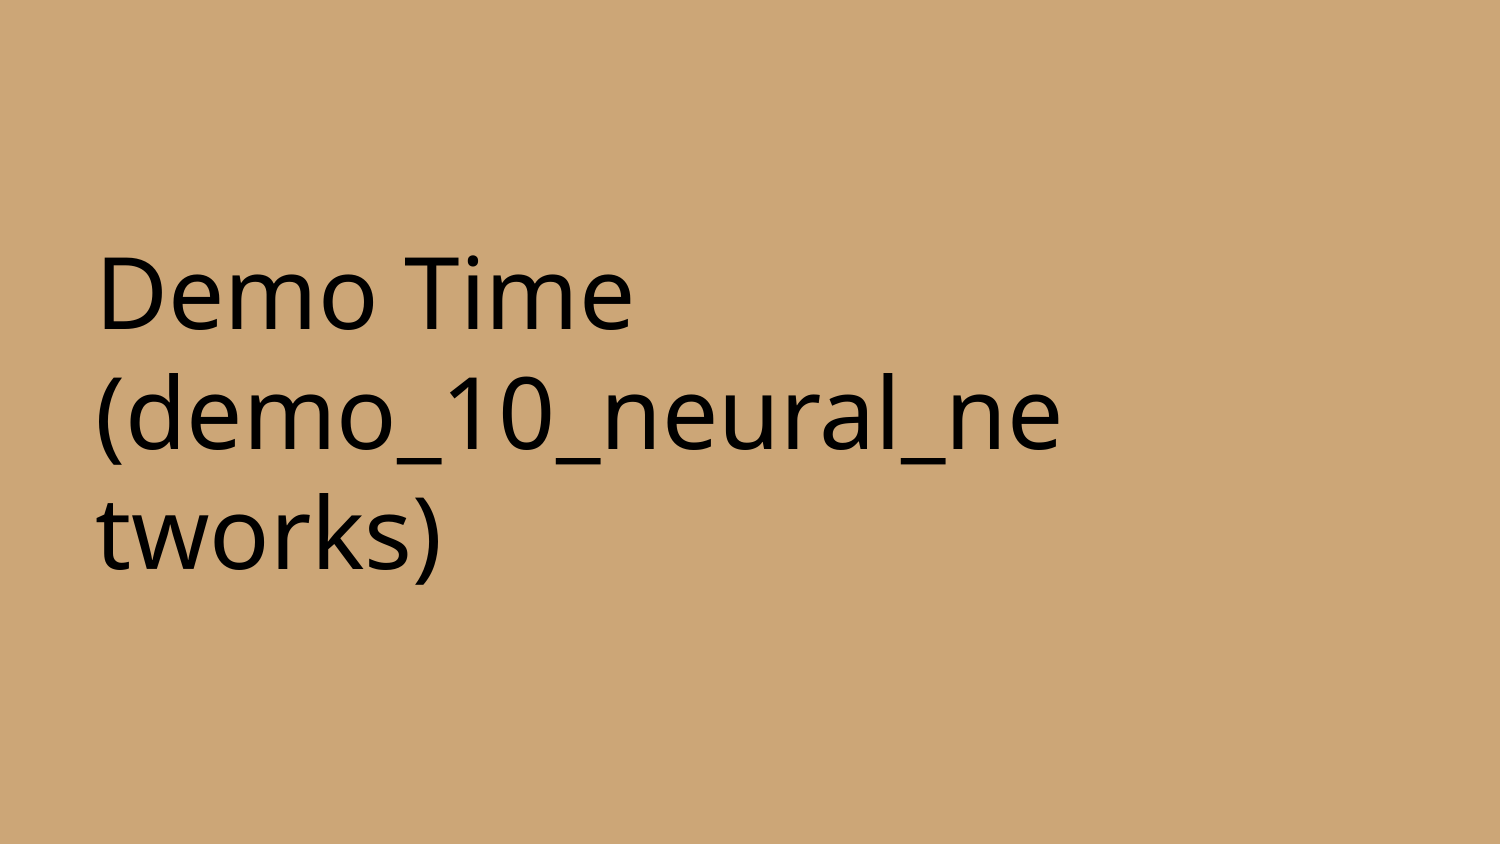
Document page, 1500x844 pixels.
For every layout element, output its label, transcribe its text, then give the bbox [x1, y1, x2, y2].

title Demo Time (demo_10_neural_networks) [80, 73, 1105, 745]
